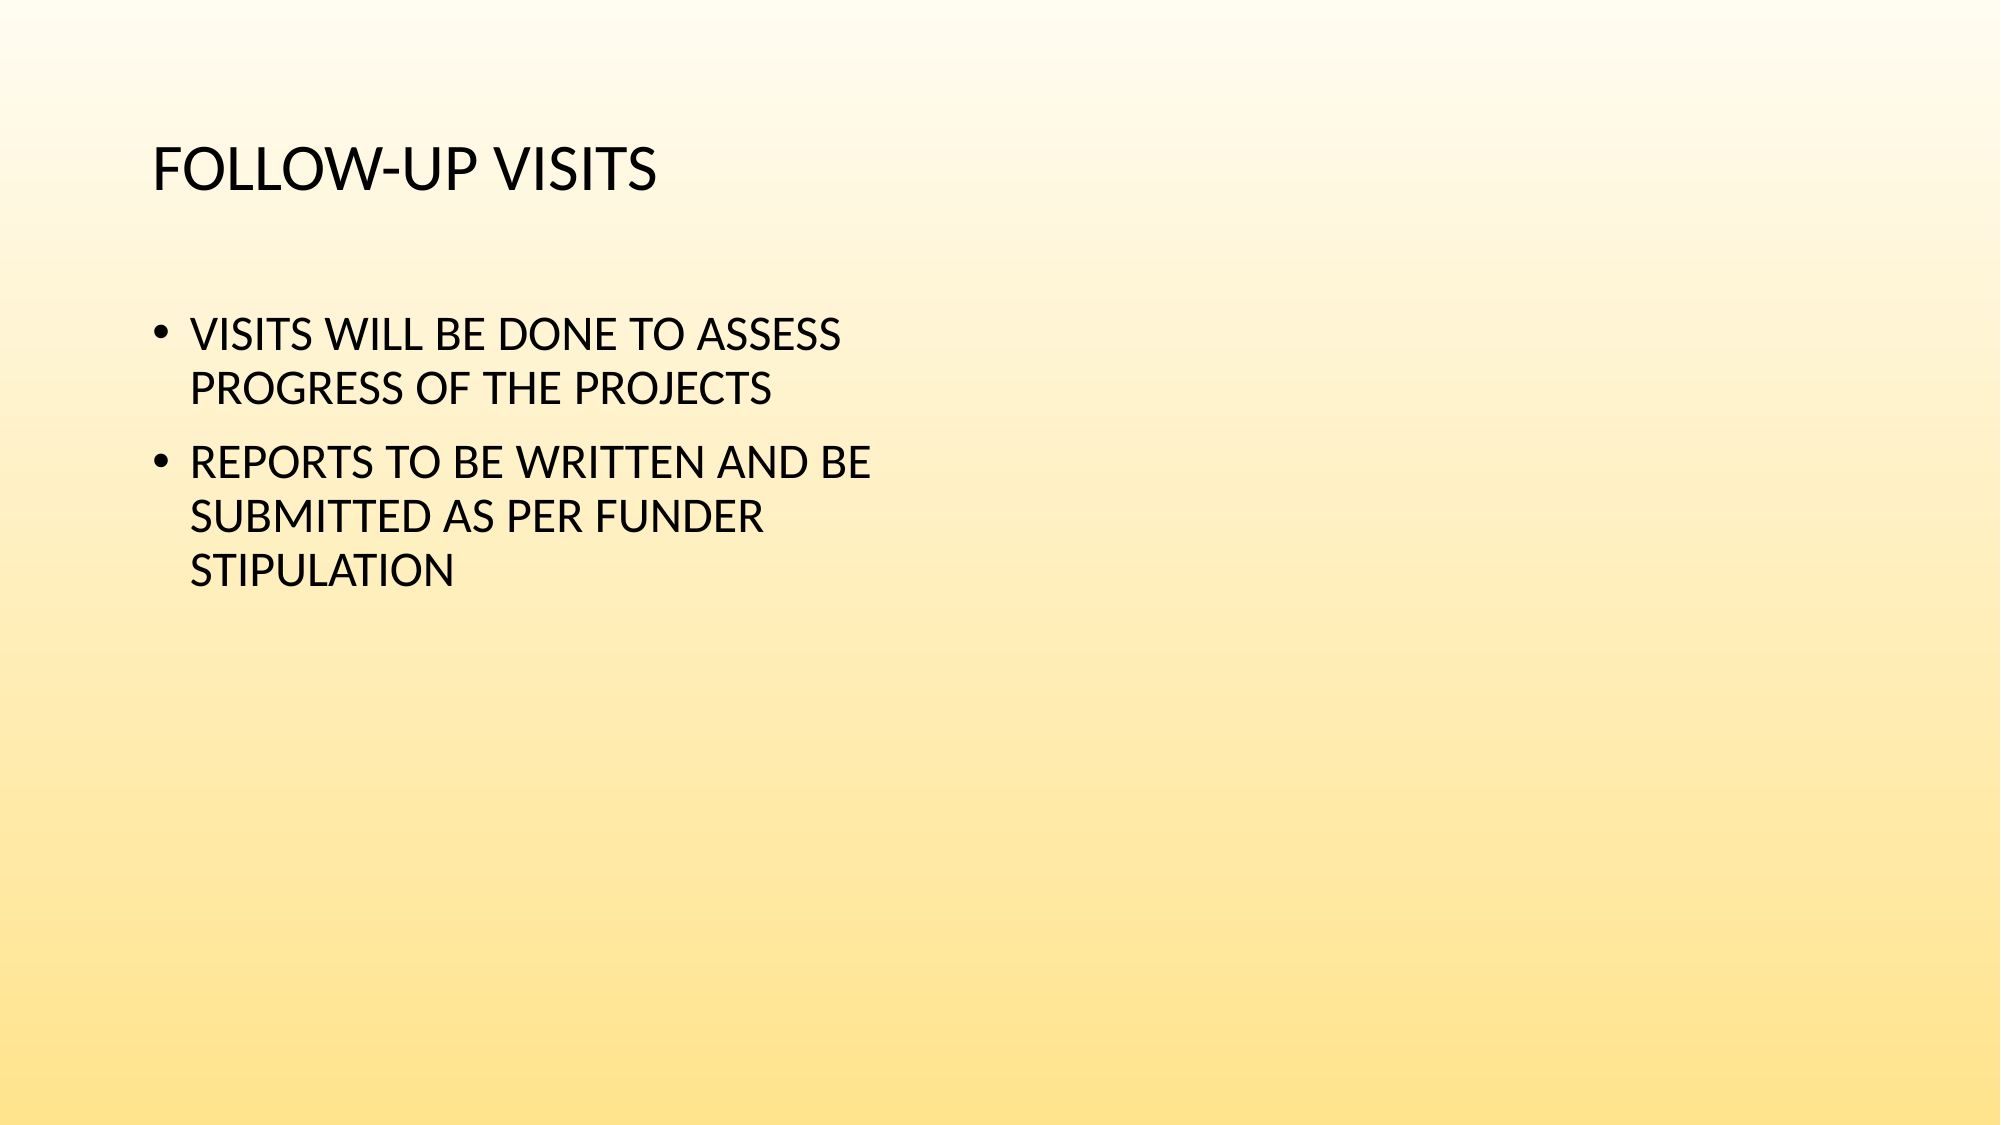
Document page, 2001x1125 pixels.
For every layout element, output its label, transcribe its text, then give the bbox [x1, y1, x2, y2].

title FOLLOW-UP VISITS [137, 59, 1863, 278]
list VISITS WILL BE DONE TO ASSESS PROGRESS OF THE PROJECTS REPORTS TO BE WRITTEN AND BE SUBMITTED AS PER FUNDER STIPULATION [137, 299, 898, 1014]
